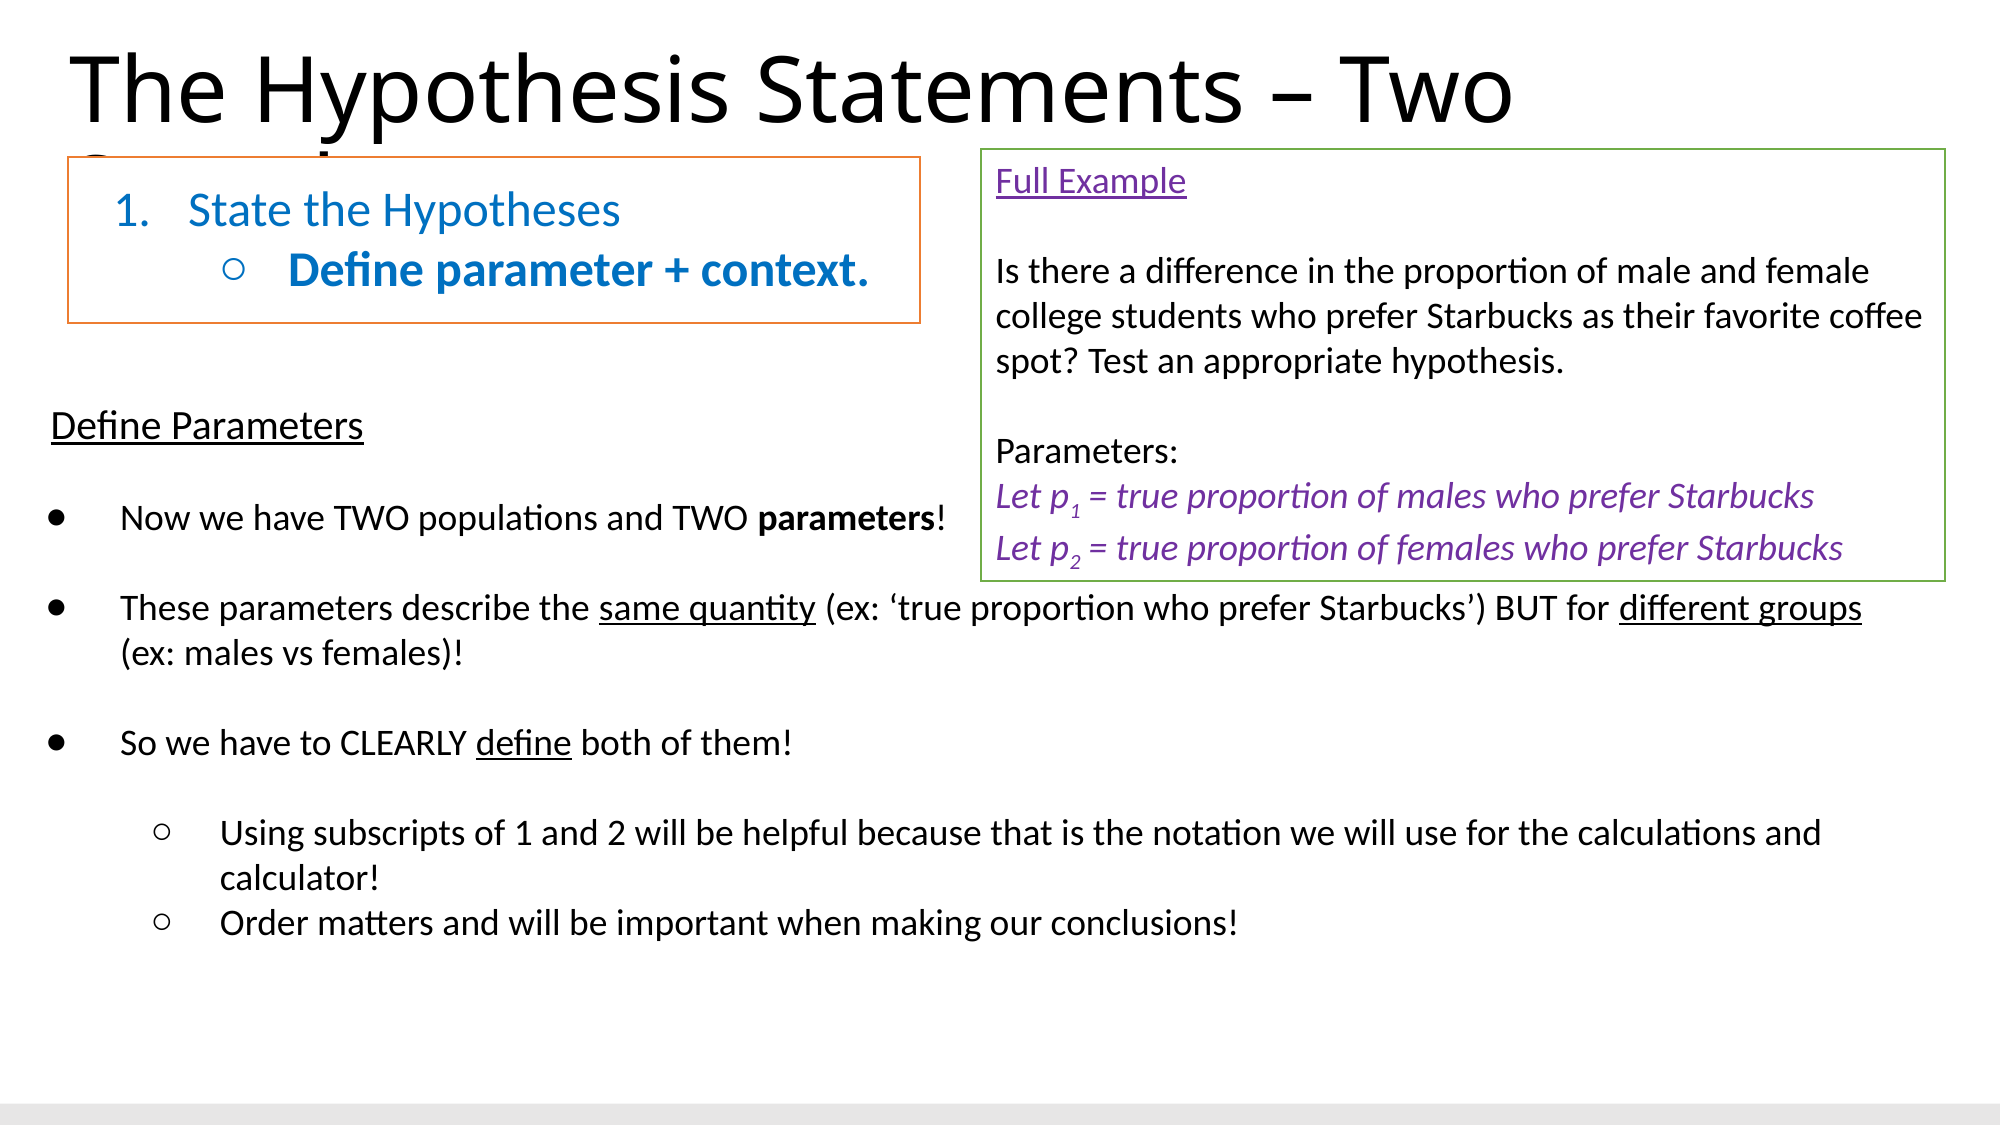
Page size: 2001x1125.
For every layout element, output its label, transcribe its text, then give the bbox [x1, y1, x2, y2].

text_box Full Example Is there a difference in the proportion of male and female college students who prefer Starbucks as their favorite coffee spot? Test an appropriate hypothesis. Parameters: Let p1 = true proportion of males who prefer Starbucks Let p2 = true proportion of females who prefer Starbucks [980, 148, 1946, 582]
list Define Parameters Now we have TWO populations and TWO parameters! These parameters describe the same quantity (ex: ‘true proportion who prefer Starbucks’) BUT for different groups (ex: males vs females)! So we have to CLEARLY define both of them! Using subscripts of 1 and 2 will be helpful because that is the notation we will use for the calculations and calculator! Order matters and will be important when making our conclusions! [0, 377, 1913, 1125]
title The Hypothesis Statements – Two Samples [49, 23, 1913, 149]
text_box State the Hypotheses Define parameter + context. [67, 156, 921, 324]
